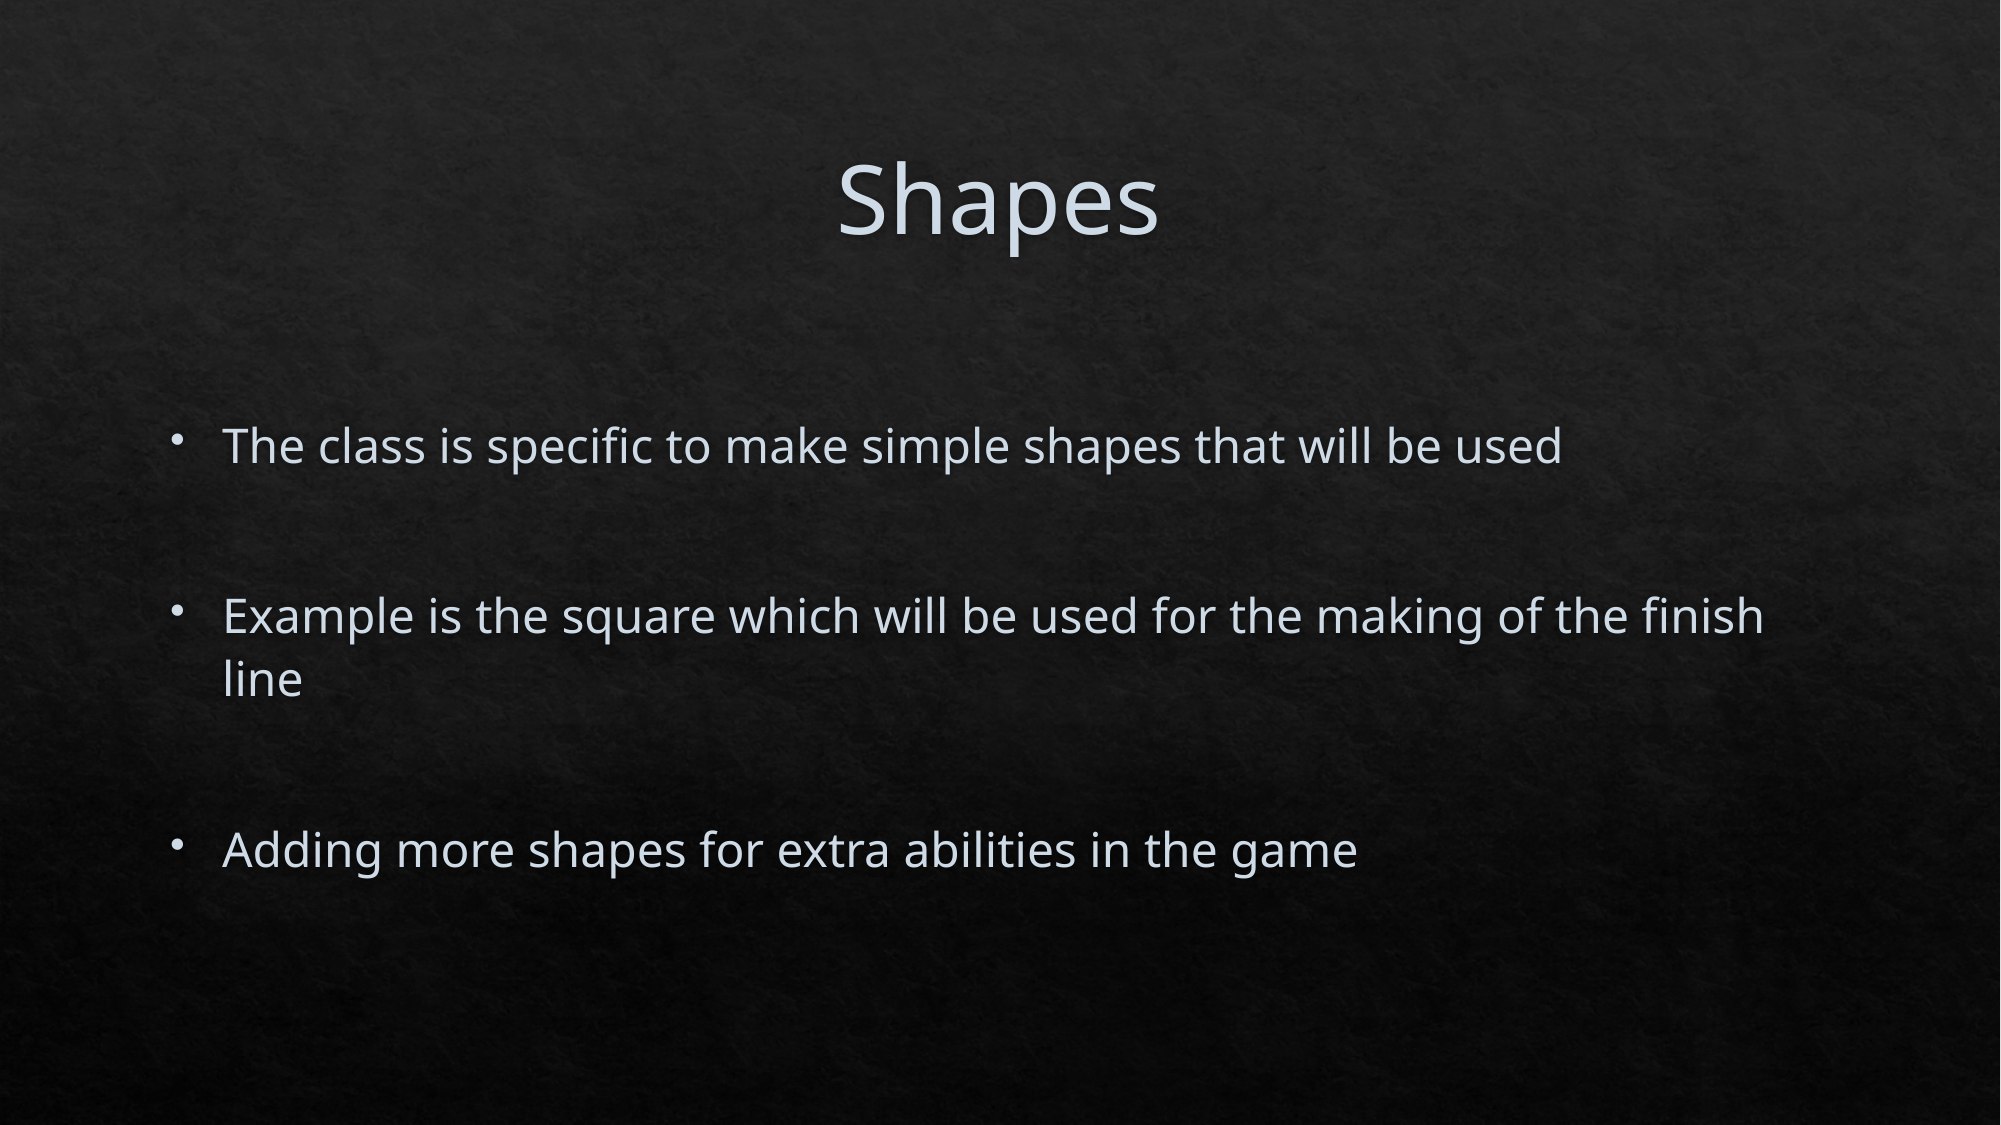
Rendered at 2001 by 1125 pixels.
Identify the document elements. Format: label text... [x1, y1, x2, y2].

title Shapes [149, 99, 1849, 307]
list The class is specific to make simple shapes that will be used Example is the square which will be used for the making of the finish line Adding more shapes for extra abilities in the game [150, 401, 1850, 895]
